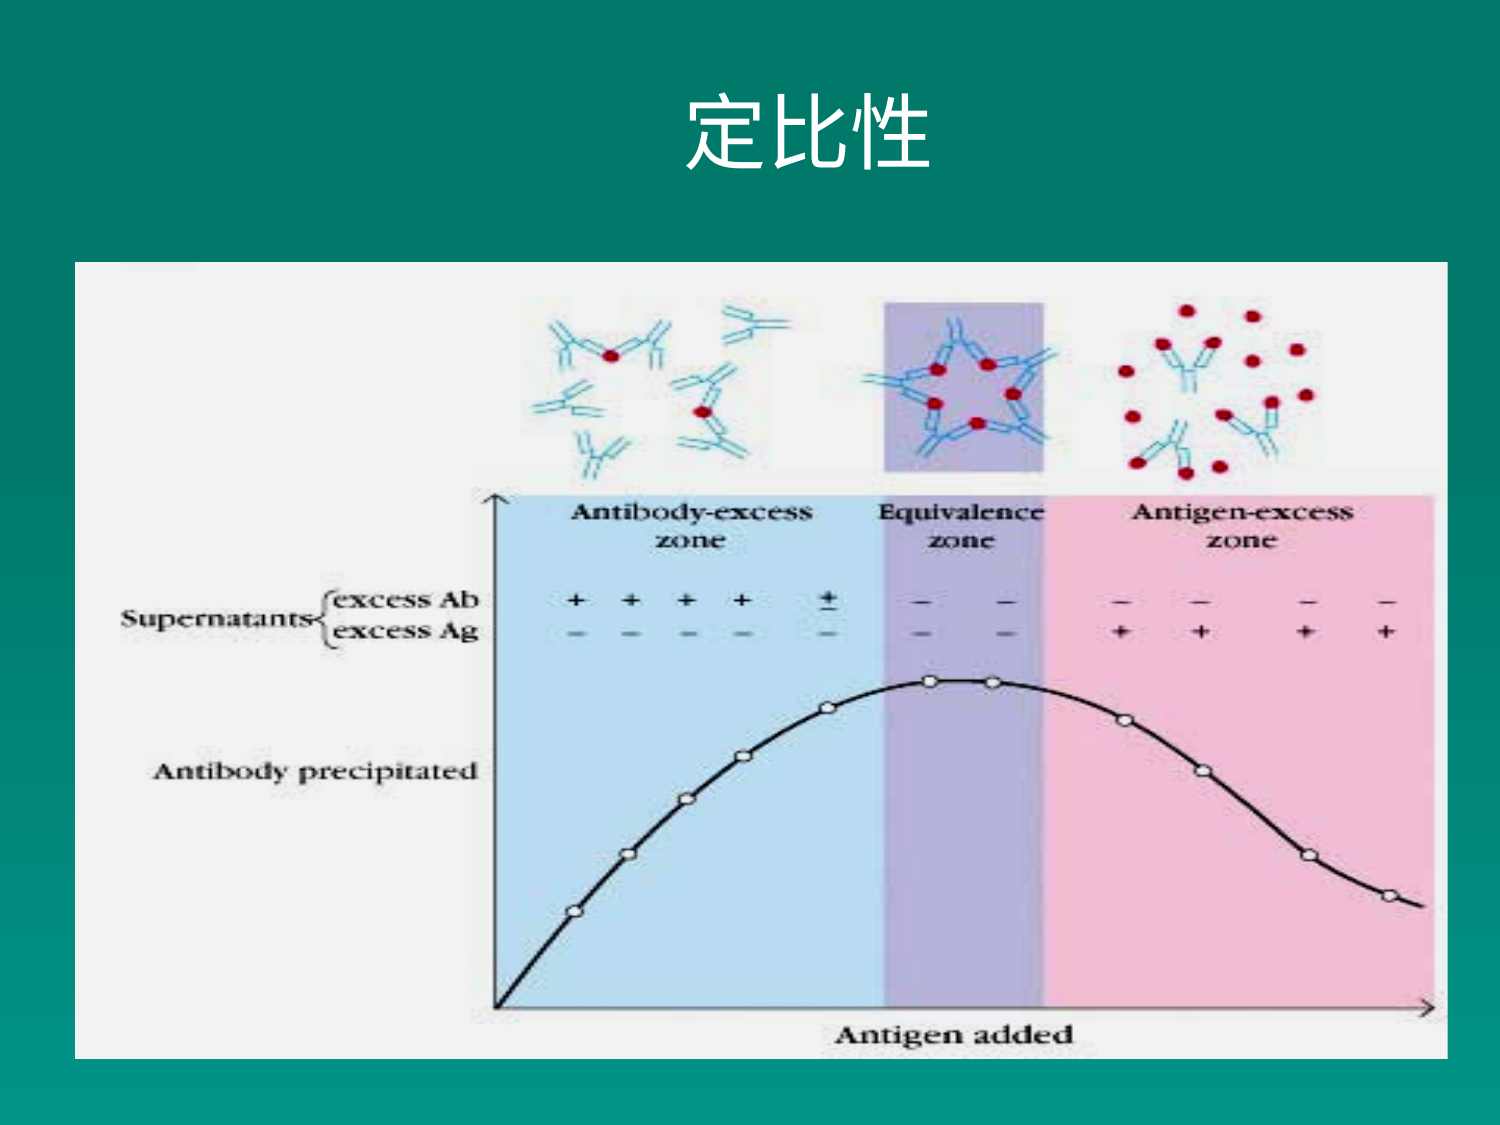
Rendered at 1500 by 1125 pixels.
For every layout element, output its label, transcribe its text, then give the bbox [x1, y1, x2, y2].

picture [74, 262, 1448, 1059]
text_box 定比性 [668, 72, 949, 188]
